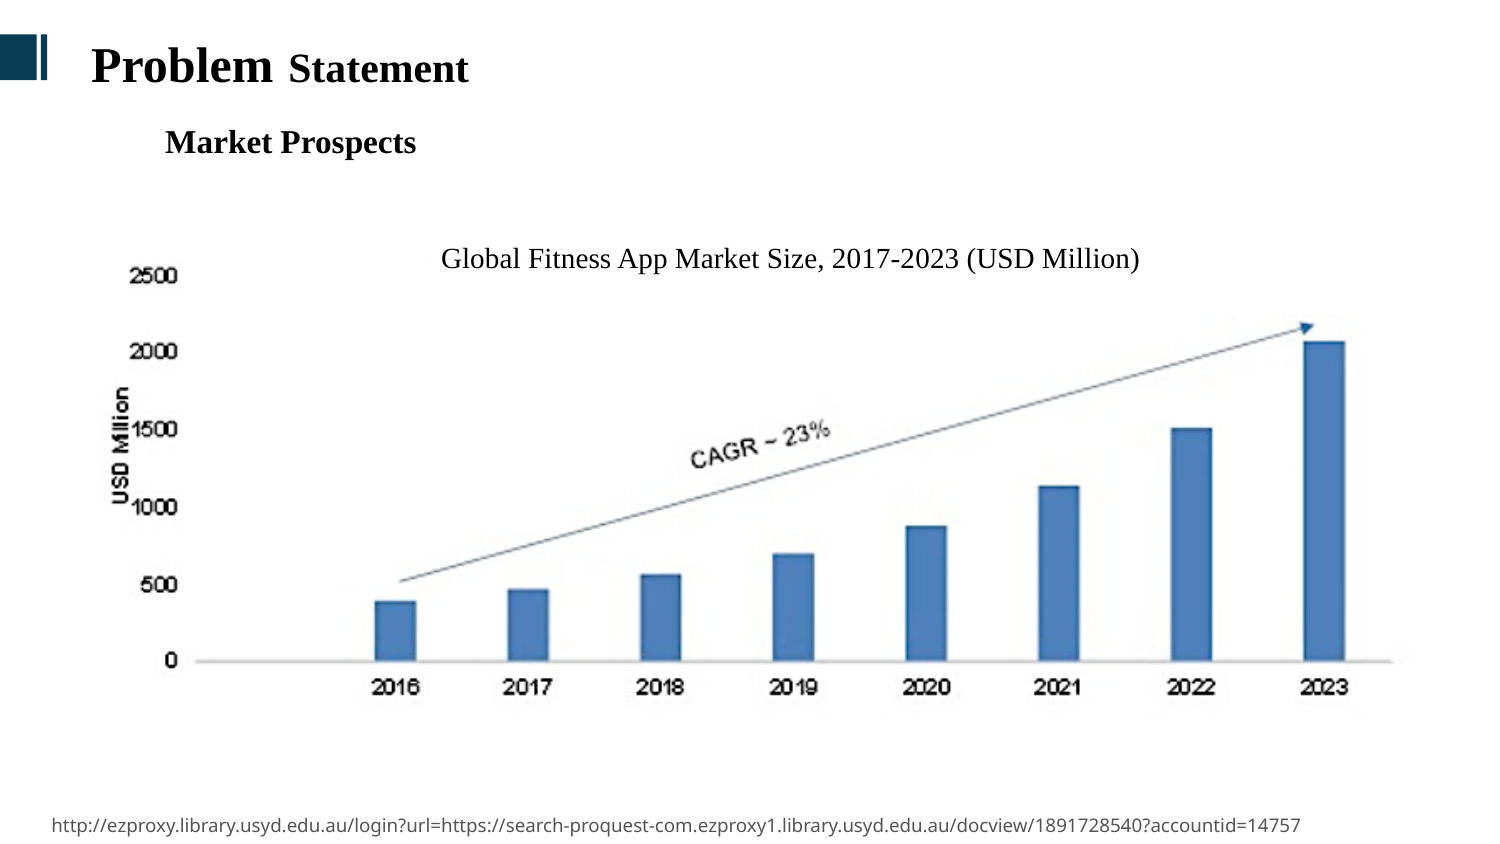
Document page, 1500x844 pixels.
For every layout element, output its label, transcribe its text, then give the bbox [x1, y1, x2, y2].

picture [74, 254, 1417, 766]
text_box http://ezproxy.library.usyd.edu.au/login?url=https://search-proquest-com.ezproxy1.library.usyd.edu.au/docview/1891728540?accountid=14757 [36, 805, 1454, 844]
text_box Global Fitness App Market Size, 2017-2023 (USD Million) [426, 232, 1212, 254]
text_box Problem Statement [76, 6, 500, 102]
text_box Market Prospects [64, 96, 490, 169]
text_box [0, 34, 48, 81]
